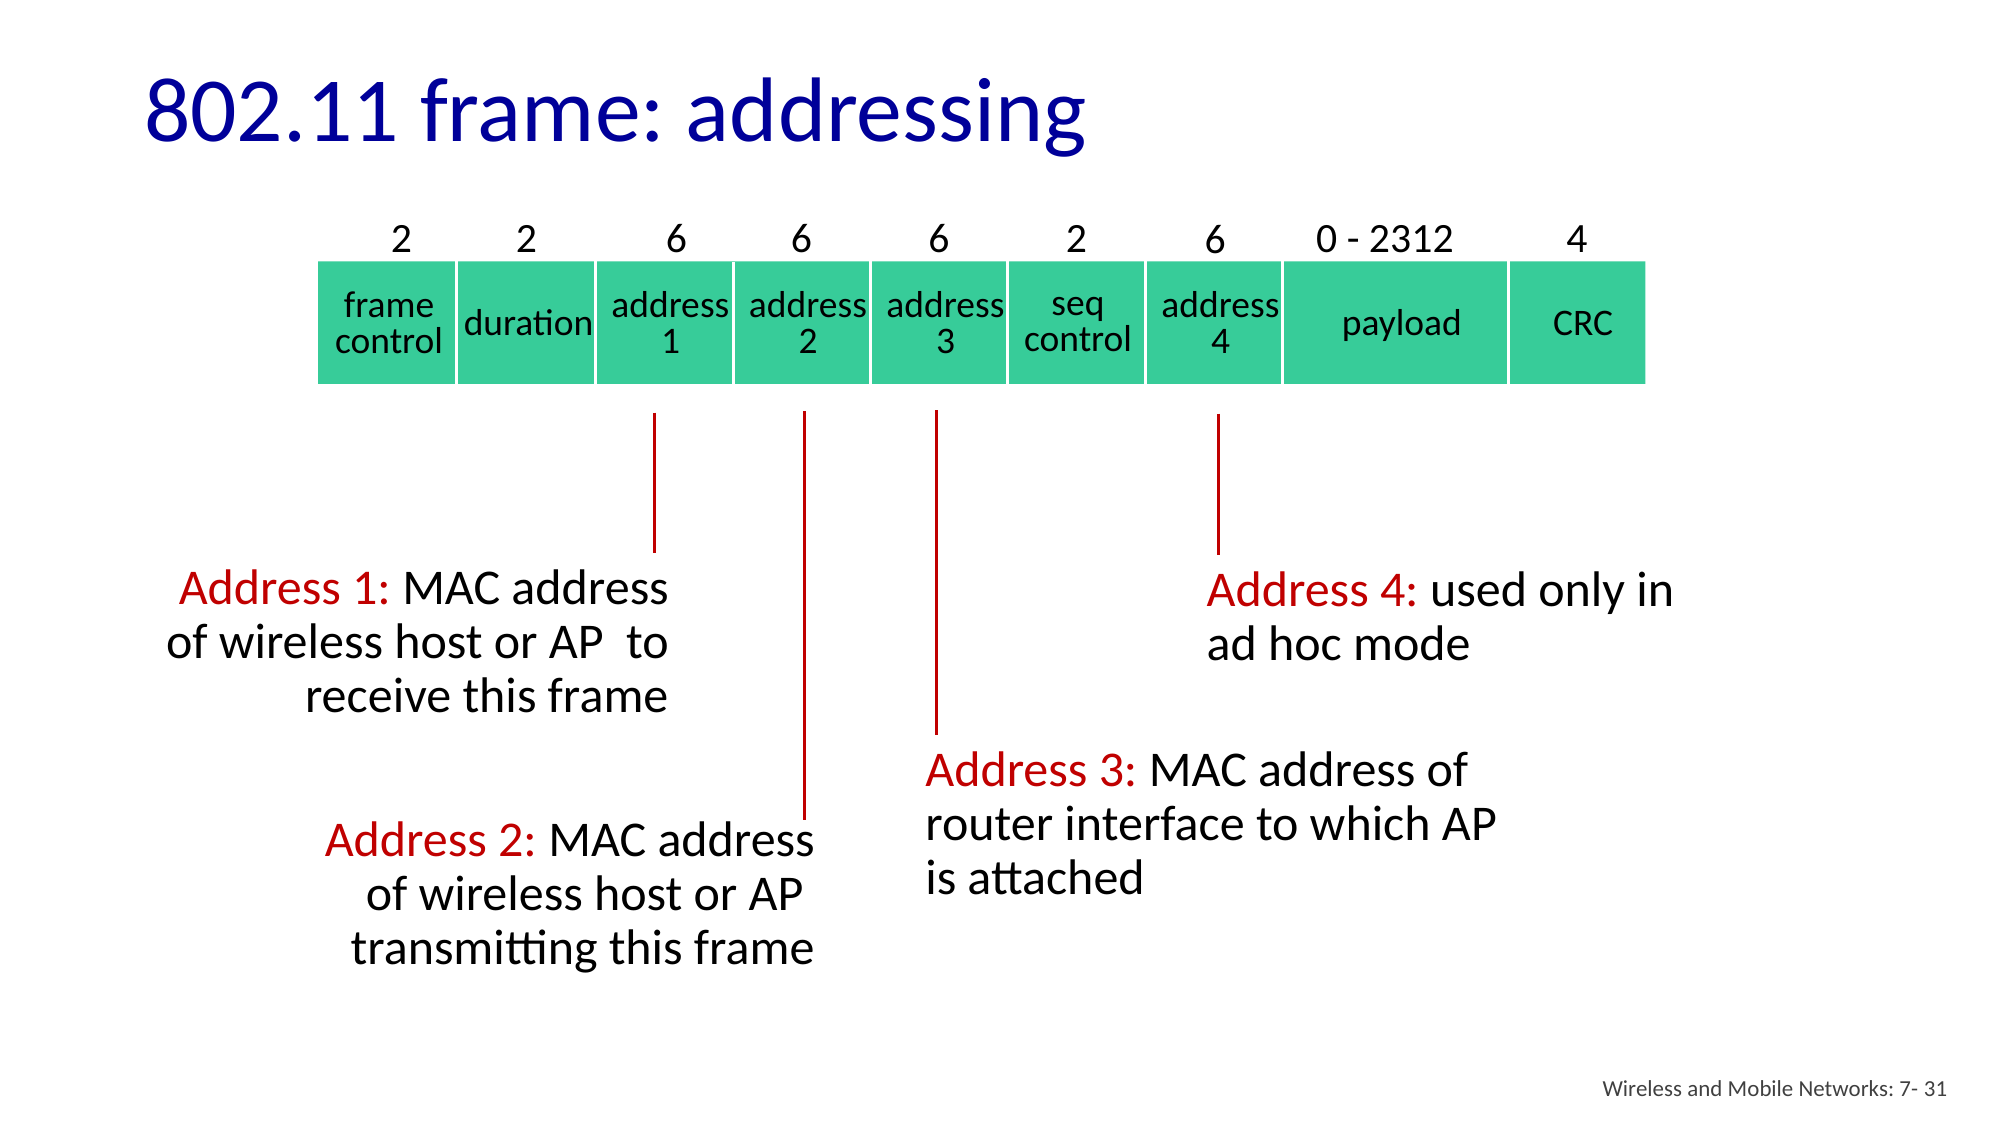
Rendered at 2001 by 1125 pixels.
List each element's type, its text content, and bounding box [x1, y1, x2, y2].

text_box 4 [1551, 203, 1603, 253]
text_box 0 - 2312 [1301, 203, 1469, 253]
text_box 2 [501, 203, 552, 253]
text_box 2 [1051, 203, 1103, 253]
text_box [910, 410, 1544, 915]
text_box Address 1: MAC address of wireless host or AP to receive this frame [127, 553, 307, 731]
text_box 2 [376, 203, 428, 253]
text_box 6 [1189, 203, 1241, 253]
slide_number Wireless and Mobile Networks: 7- 31 [1512, 1056, 1963, 1117]
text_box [307, 411, 833, 985]
text_box 6 [776, 203, 828, 253]
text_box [318, 253, 1646, 394]
text_box 6 [913, 203, 965, 253]
text_box CRC [1646, 274, 1652, 375]
text_box 6 [651, 203, 702, 253]
text_box Address 4: used only in ad hoc mode [1544, 555, 1723, 679]
title 802.11 frame: addressing [129, 38, 1855, 186]
